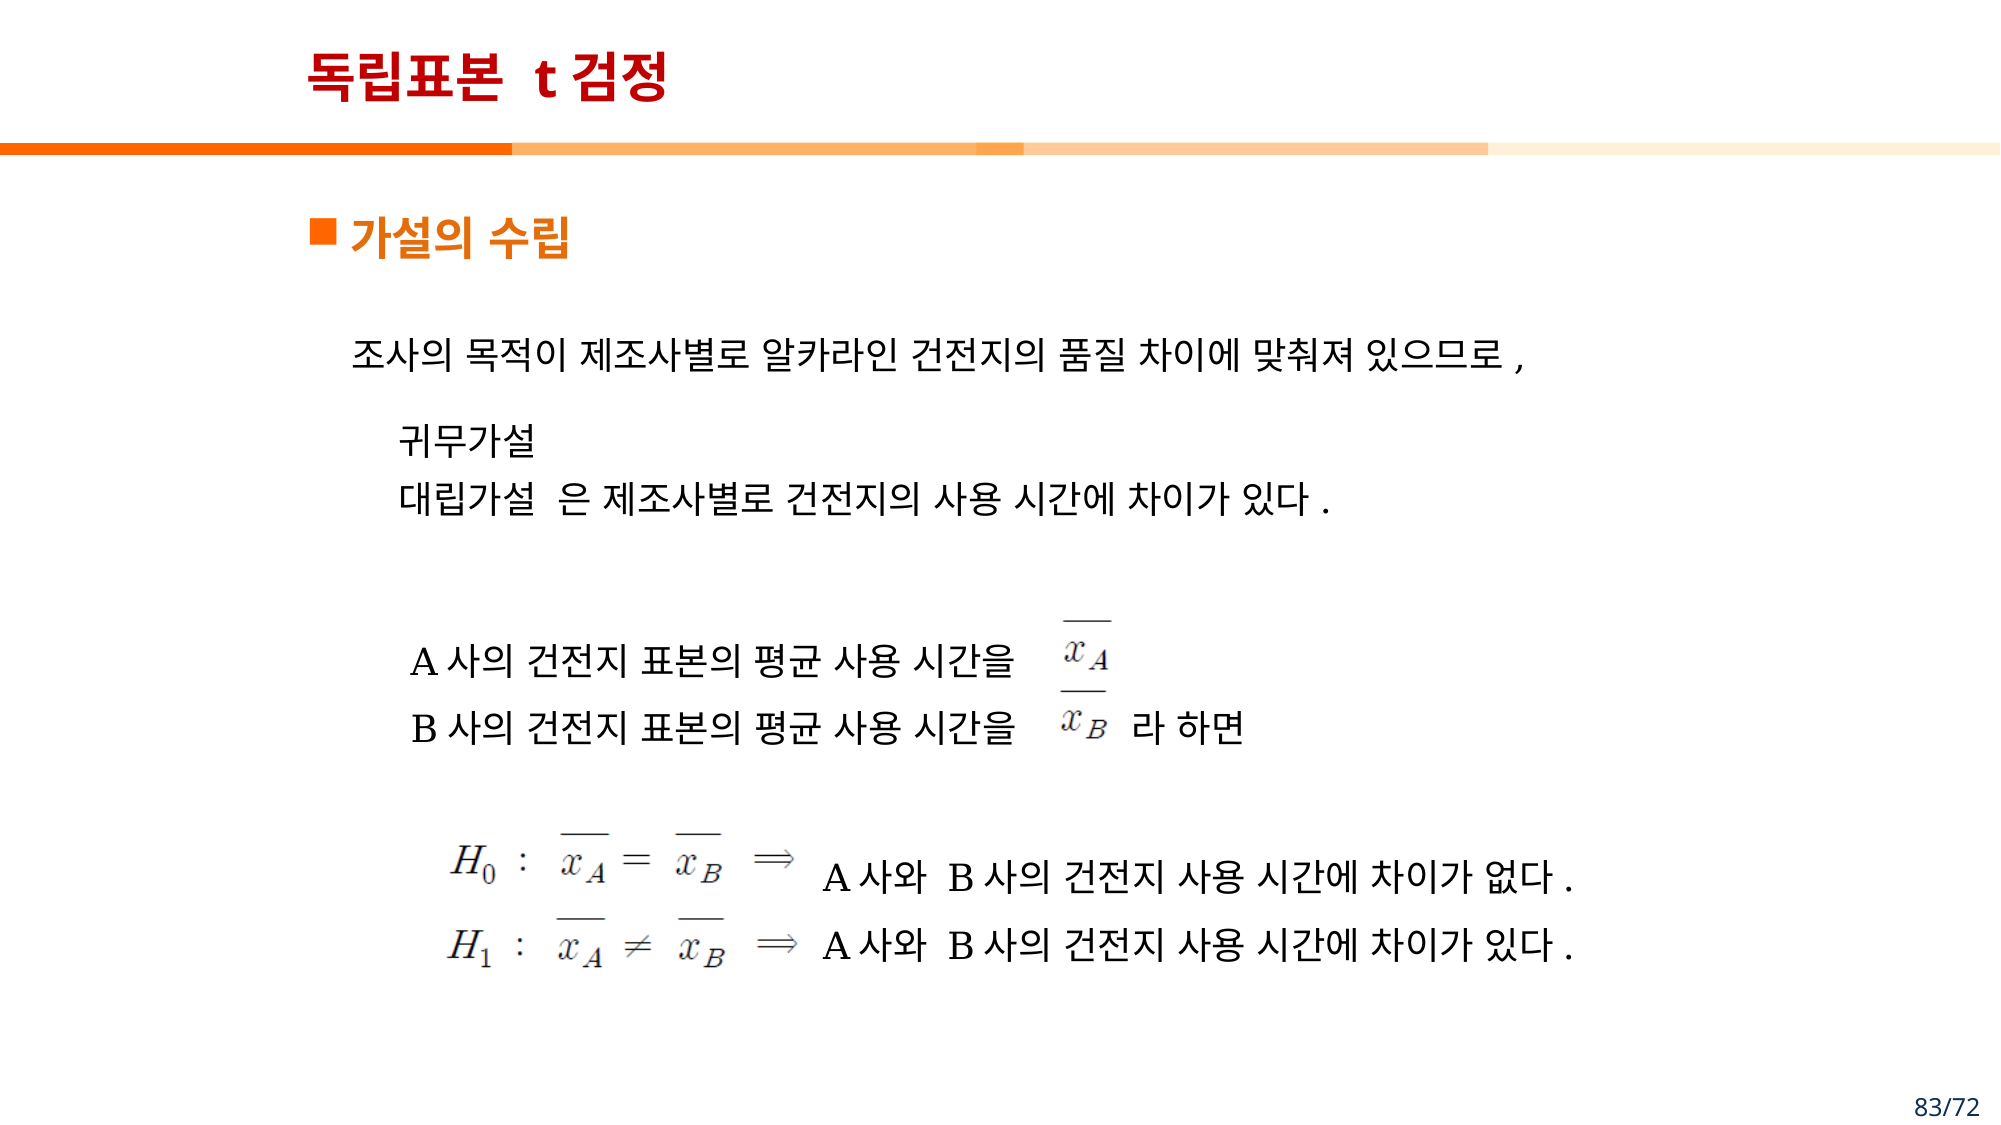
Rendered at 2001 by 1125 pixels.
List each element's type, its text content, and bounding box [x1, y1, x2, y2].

text_box A사와 B사의 건전지 사용 시간에 차이가 없다. A사와 B사의 건전지 사용 시간에 차이가 있다. [808, 824, 1605, 975]
text_box A사의 건전지 표본의 평균 사용 시간을 B사의 건전지 표본의 평균 사용 시간을 라 하면 [395, 607, 1697, 758]
list 가설의 수립 [291, 174, 1709, 268]
title 독립표본 t검정 [291, 31, 1674, 122]
picture [428, 820, 803, 975]
text_box 조사의 목적이 제조사별로 알카라인 건전지의 품질 차이에 맞춰져 있으므로, [336, 311, 1638, 385]
picture [1055, 617, 1113, 748]
